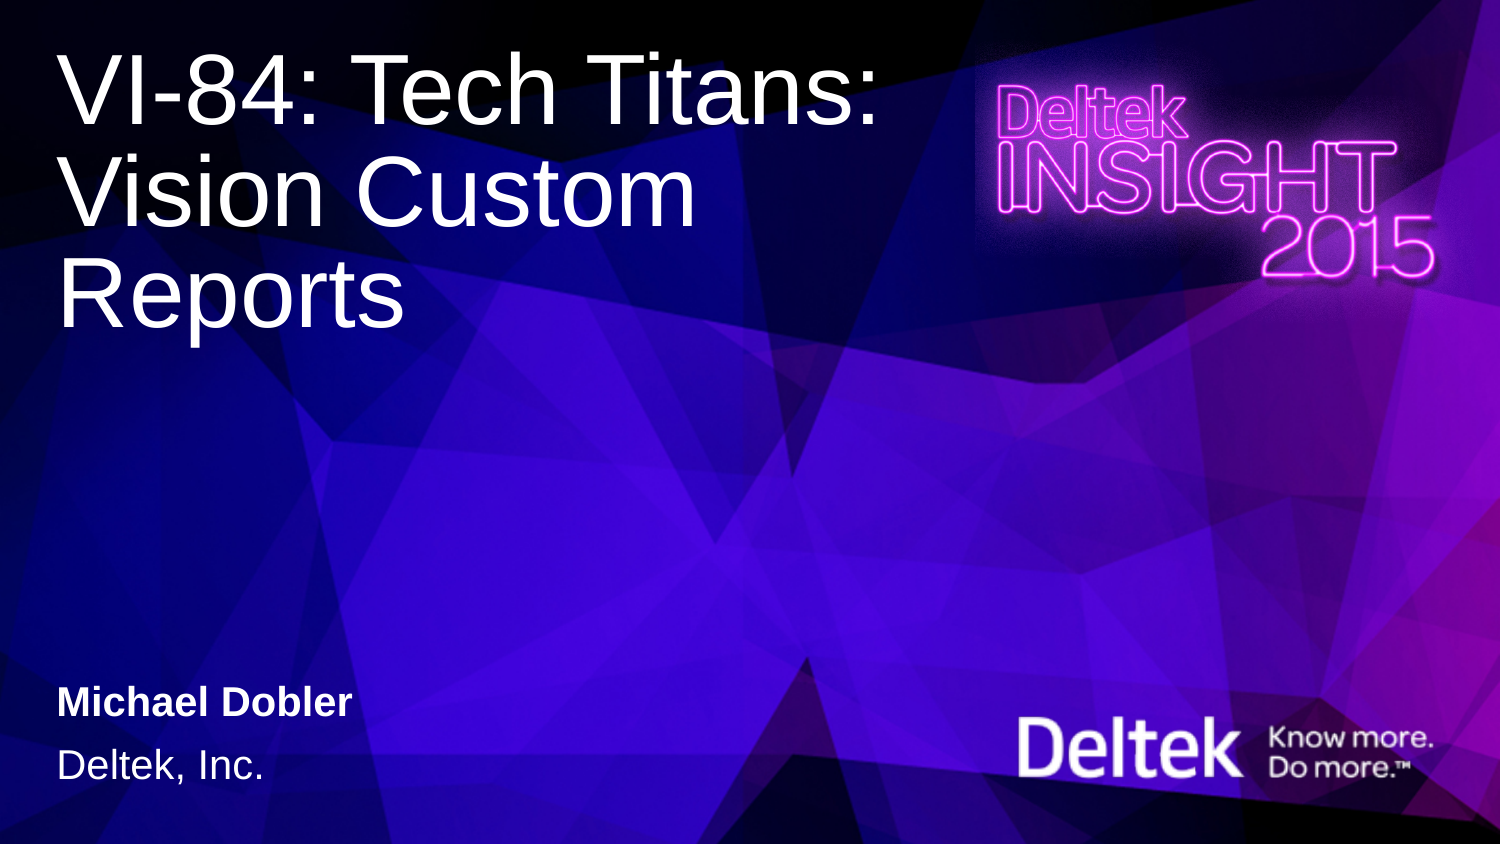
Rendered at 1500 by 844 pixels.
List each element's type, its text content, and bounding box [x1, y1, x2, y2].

picture [0, 0, 1500, 844]
title VI-84: Tech Titans: Vision Custom Reports [56, 64, 945, 327]
subtitle Michael Dobler Deltek, Inc. [56, 665, 1025, 797]
